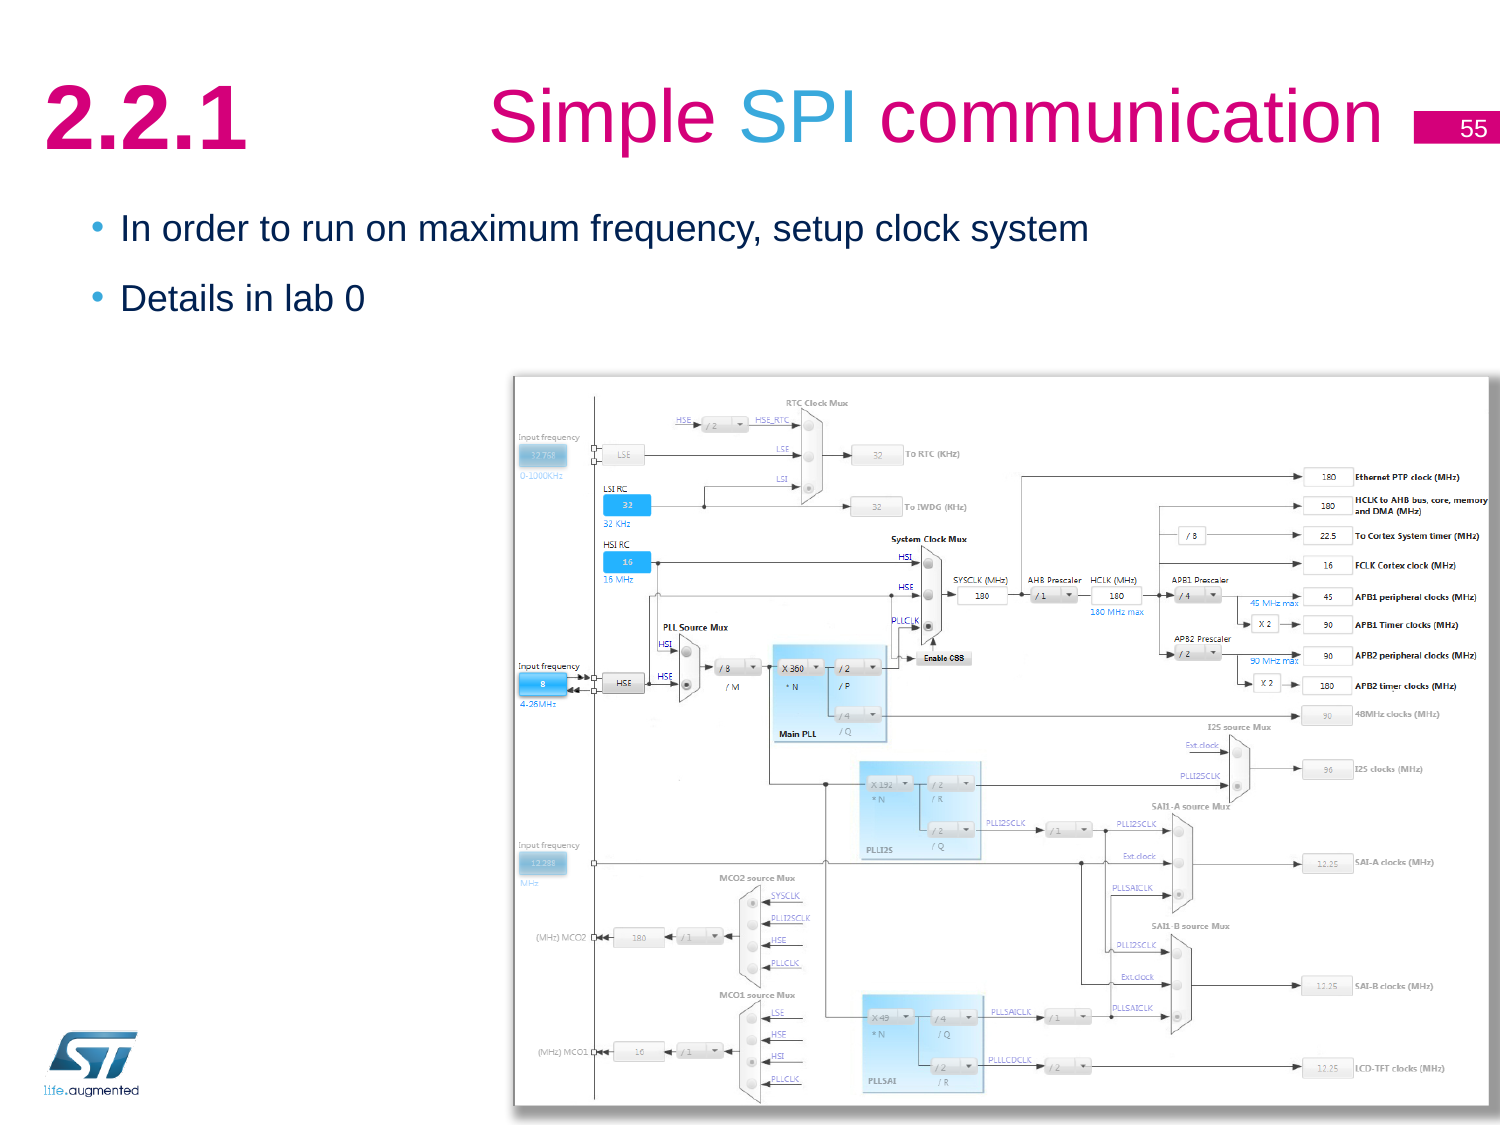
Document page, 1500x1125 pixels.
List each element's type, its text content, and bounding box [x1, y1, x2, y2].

picture [513, 376, 1489, 1107]
list In order to run on maximum frequency, setup clock system Details in lab 0 [75, 196, 1427, 475]
title Simple SPI communication [74, 18, 1400, 196]
slide_number 55 [1413, 111, 1500, 144]
text_box 2.2.1 [29, 19, 313, 207]
picture [36, 1022, 147, 1103]
